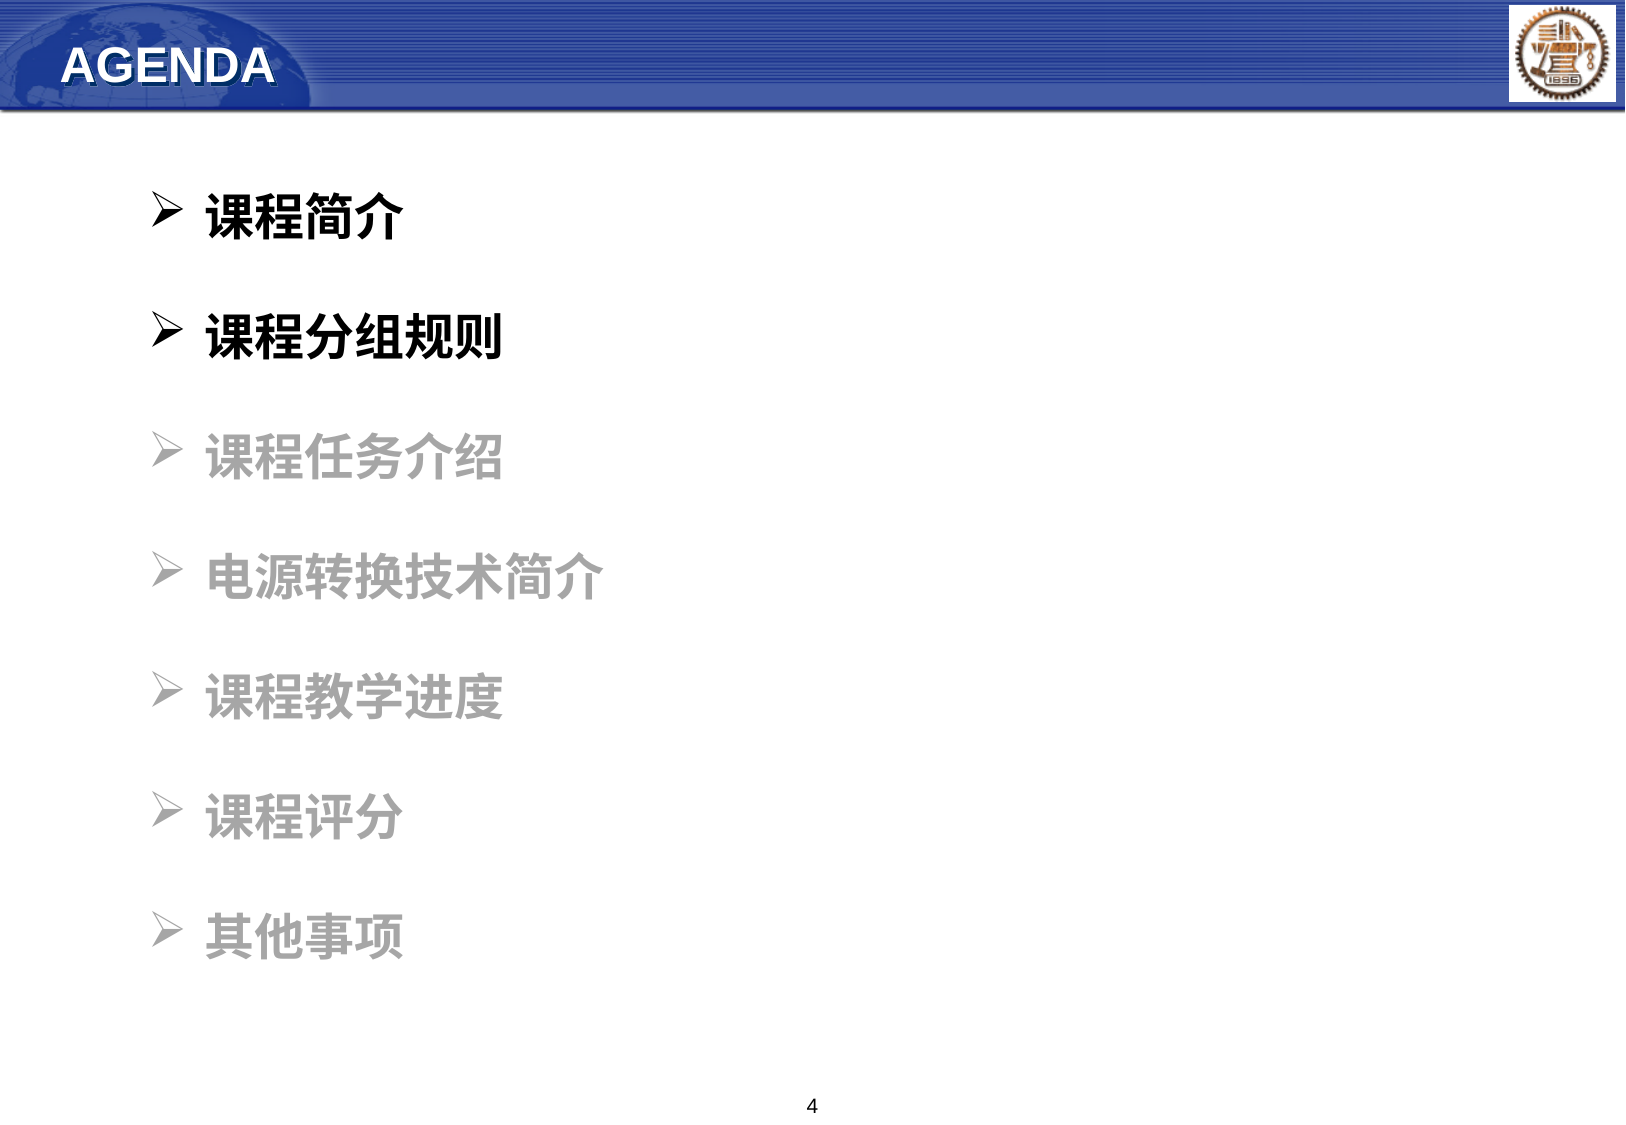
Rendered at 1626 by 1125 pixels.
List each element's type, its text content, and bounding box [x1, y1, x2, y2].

text_box 课程简介 课程分组规则 课程任务介绍 电源转换技术简介 课程教学进度 课程评分 其他事项 [133, 178, 949, 974]
footer 4 [555, 1087, 1070, 1125]
text_box AGENDA [44, 24, 1426, 100]
picture [0, 0, 1625, 120]
